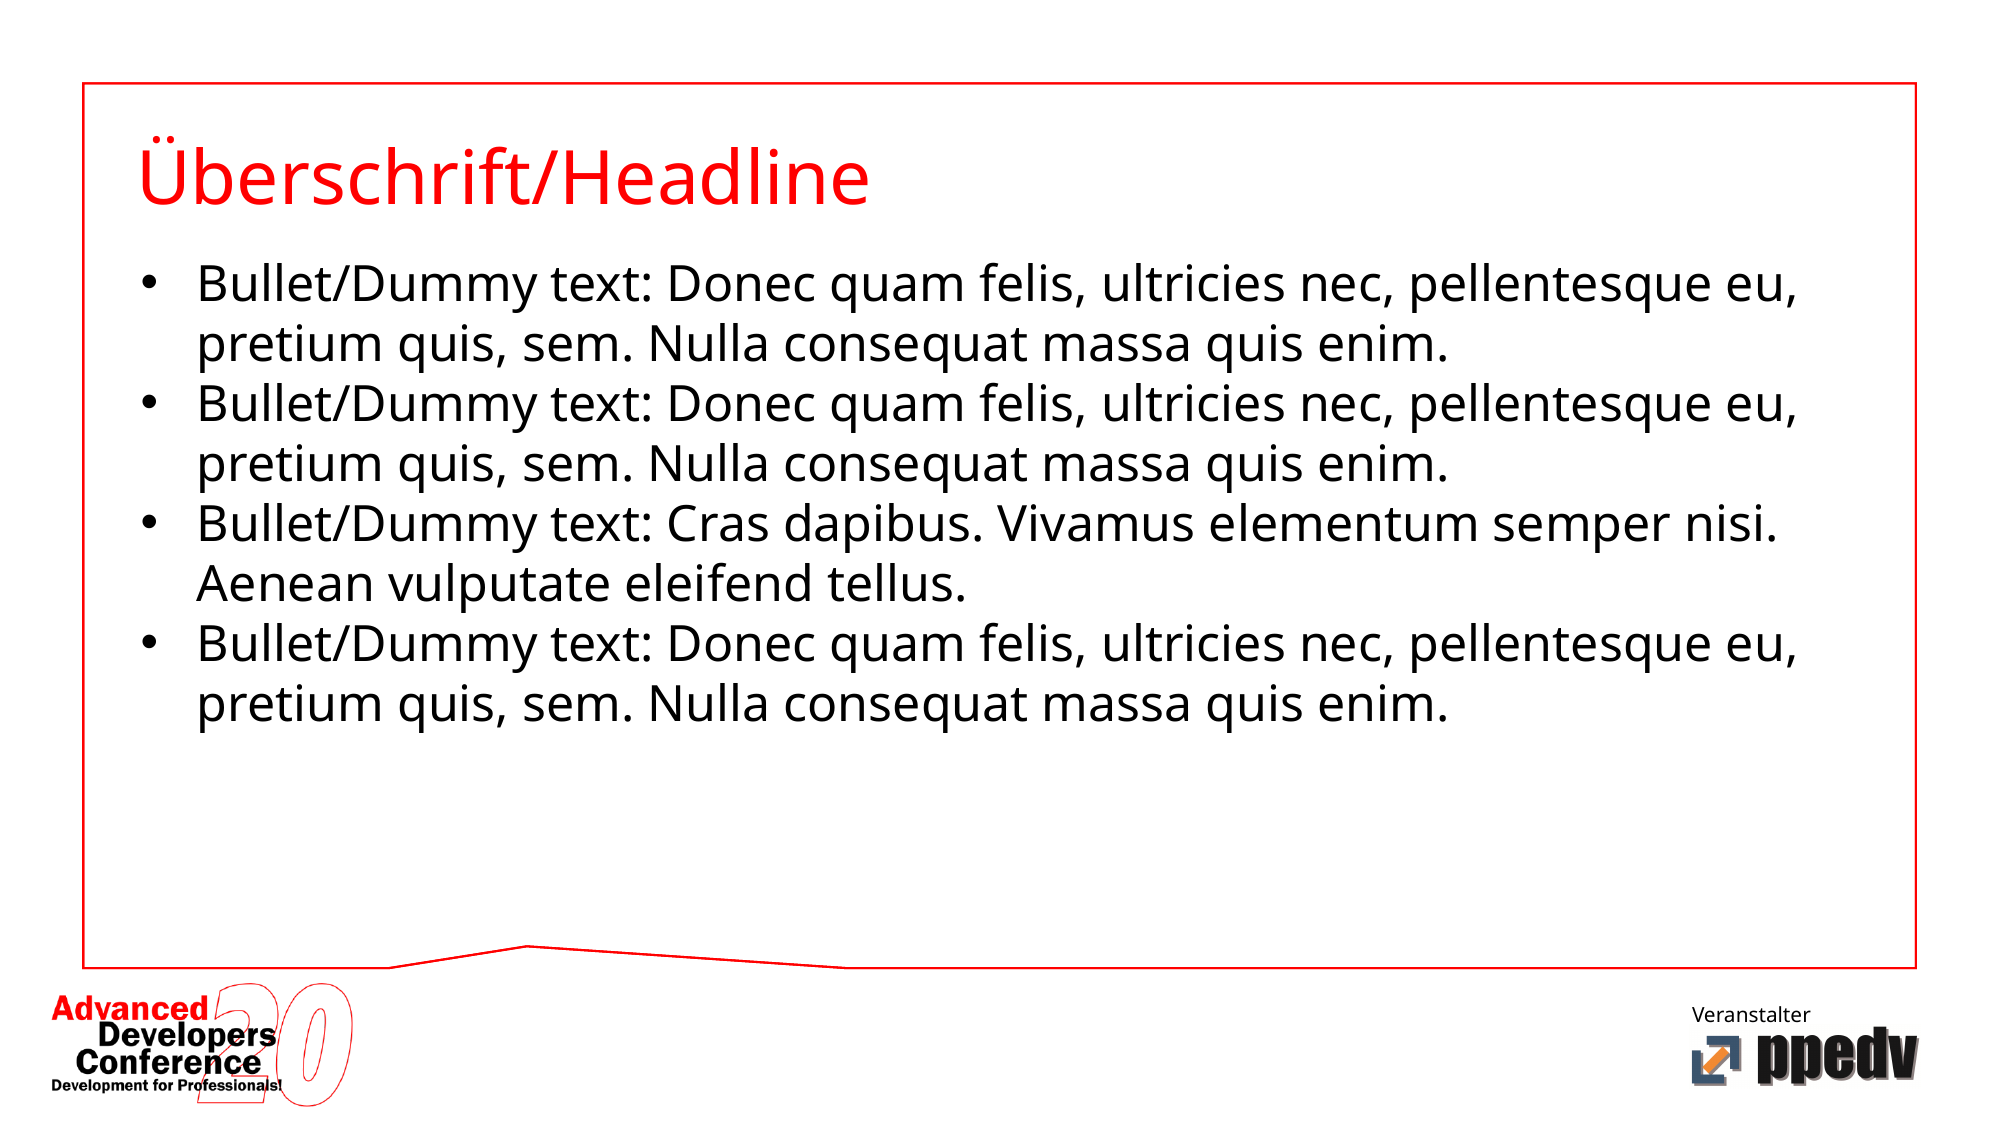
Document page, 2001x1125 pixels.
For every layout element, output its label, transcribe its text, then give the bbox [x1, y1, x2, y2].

text_box [82, 82, 1917, 970]
text_box Überschrift/Headline [121, 122, 1175, 228]
text_box Bullet/Dummy text: Donec quam felis, ultricies nec, pellentesque eu, pretium quis, sem. Nulla consequat massa quis enim. Bullet/Dummy text: Donec quam felis, ultricies nec, pellentesque eu, pretium quis, sem. Nulla consequat massa quis enim. Bullet/Dummy text: Cras dapibus. Vivamus elementum semper nisi. Aenean vulputate eleifend tellus. Bullet/Dummy text: Donec quam felis, ultricies nec, pellentesque eu, pretium quis, sem. Nulla consequat massa quis enim. [125, 243, 1879, 919]
picture [42, 976, 355, 1107]
picture [1689, 1024, 1921, 1089]
